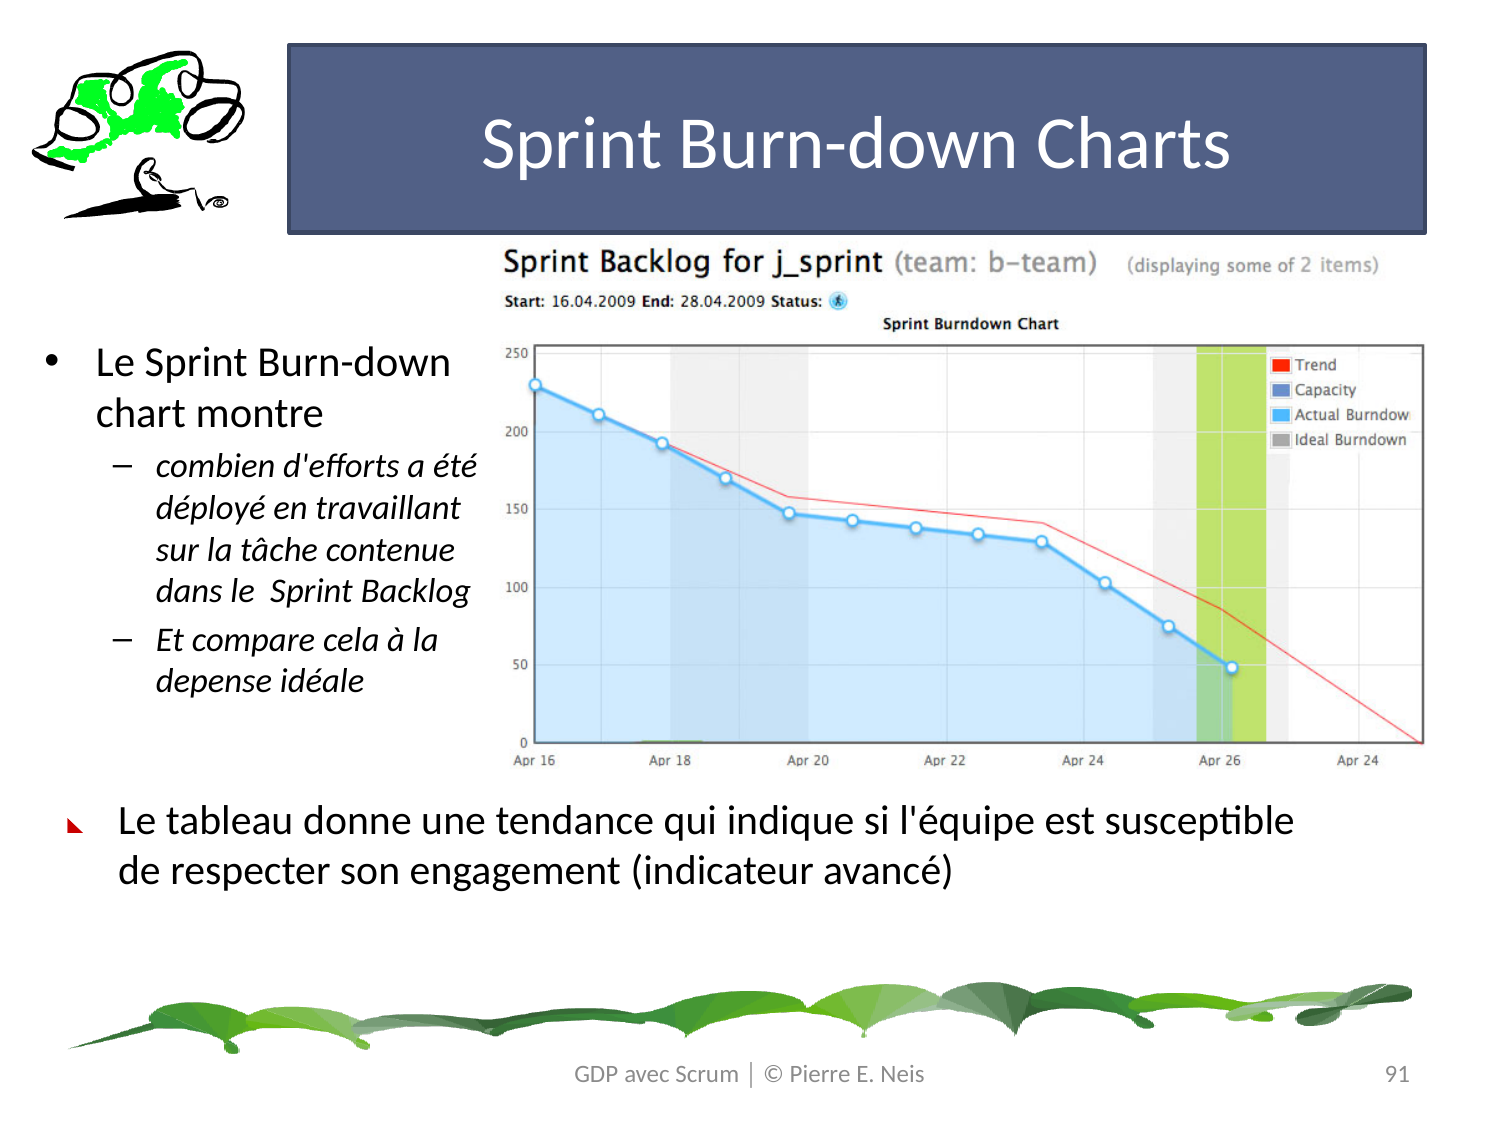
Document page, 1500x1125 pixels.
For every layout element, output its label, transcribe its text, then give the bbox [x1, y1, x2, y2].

picture [53, 975, 1419, 1061]
title Sprint Burn-down Charts [287, 43, 1427, 235]
picture [61, 795, 86, 840]
picture [0, 42, 260, 231]
slide_number 91 [1074, 1042, 1425, 1103]
footer GDP avec Scrum │ © Pierre E. Neis [512, 1042, 988, 1103]
picture [489, 231, 1448, 779]
list Le Sprint Burn-down chart montre combien d'efforts a été déployé en travaillant sur la tâche contenue dans le Sprint Backlog Et compare cela à la depense idéale [29, 326, 484, 746]
text_box Le tableau donne une tendance qui indique si l'équipe est susceptible de respecter son engagement (indicateur avancé) [46, 785, 1500, 914]
